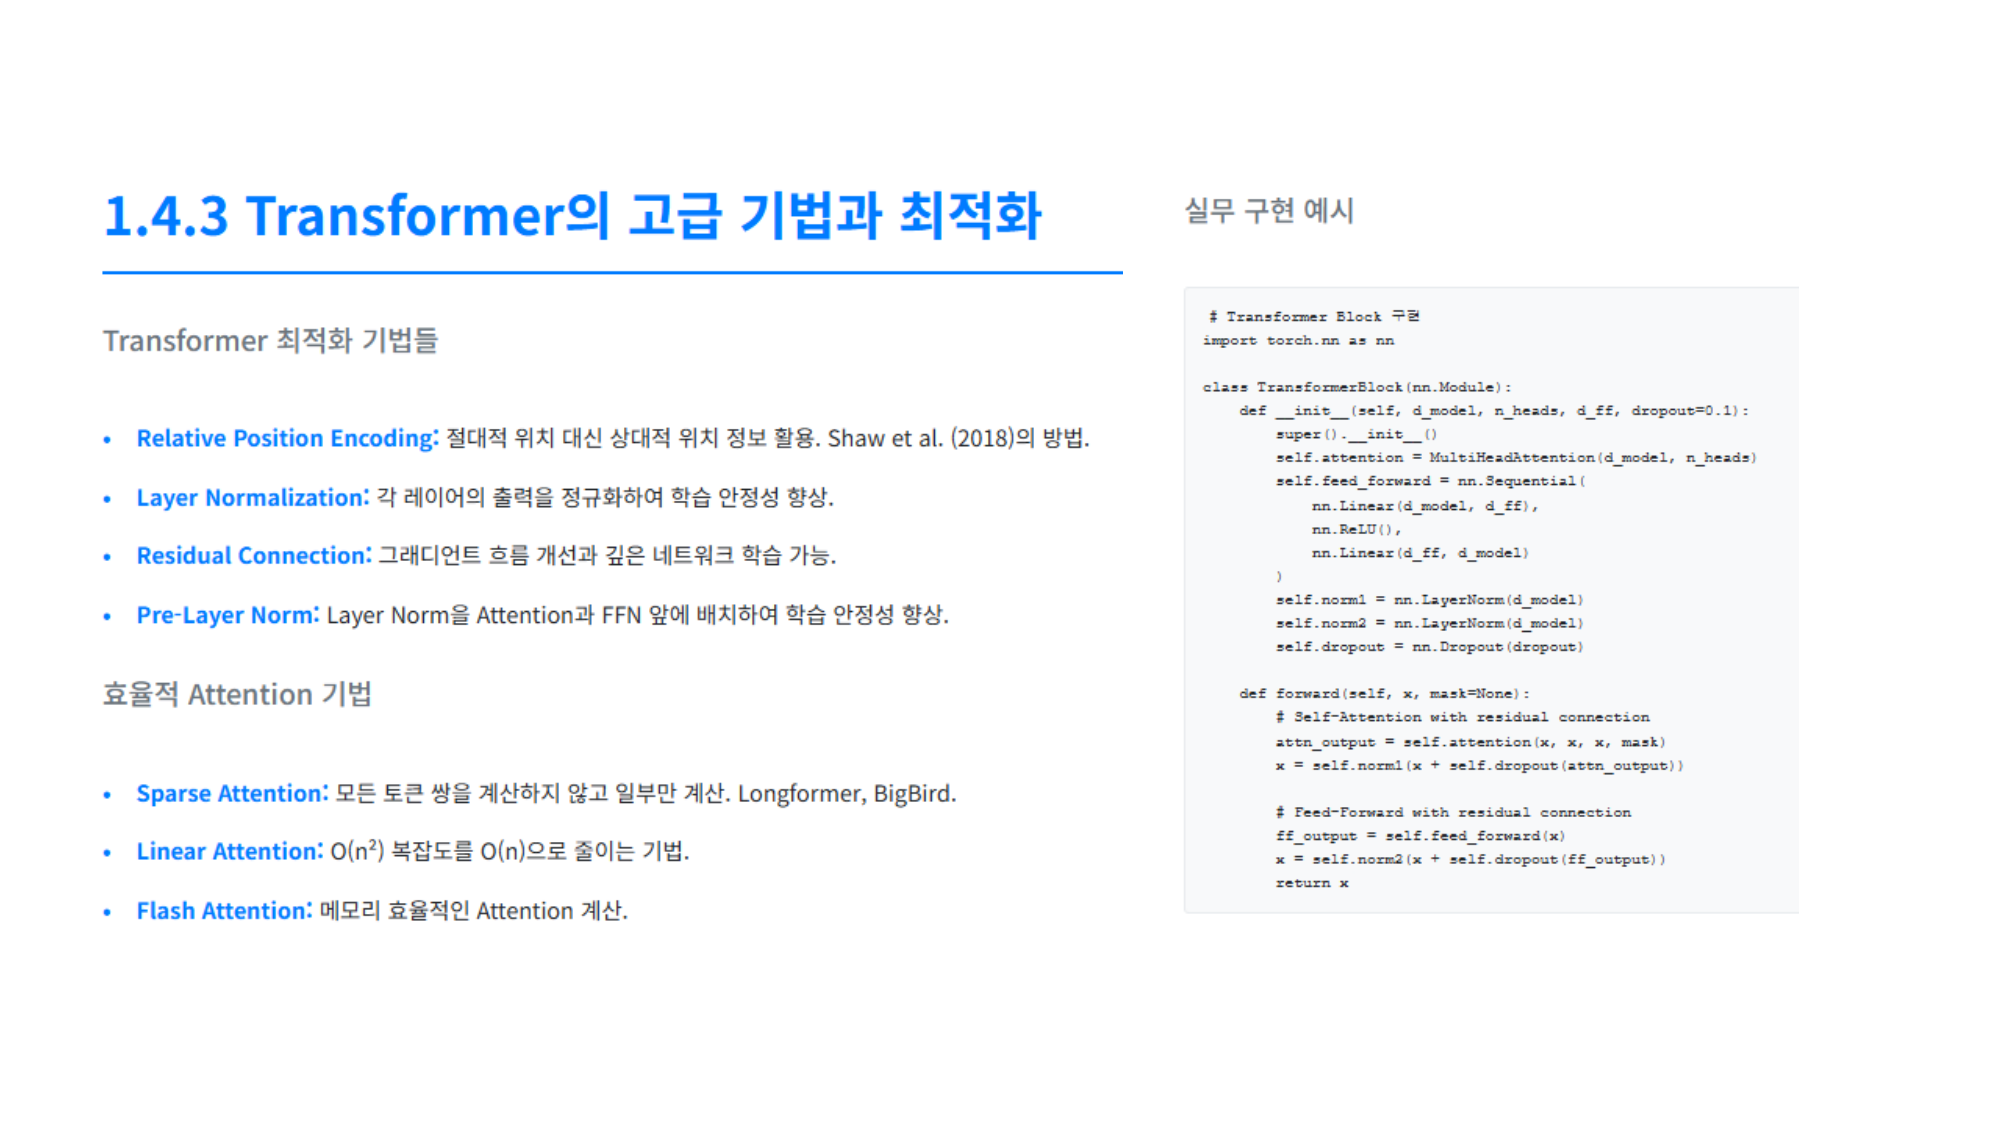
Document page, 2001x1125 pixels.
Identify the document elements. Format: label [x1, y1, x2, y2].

picture [72, 176, 1123, 949]
picture [1156, 176, 1799, 929]
